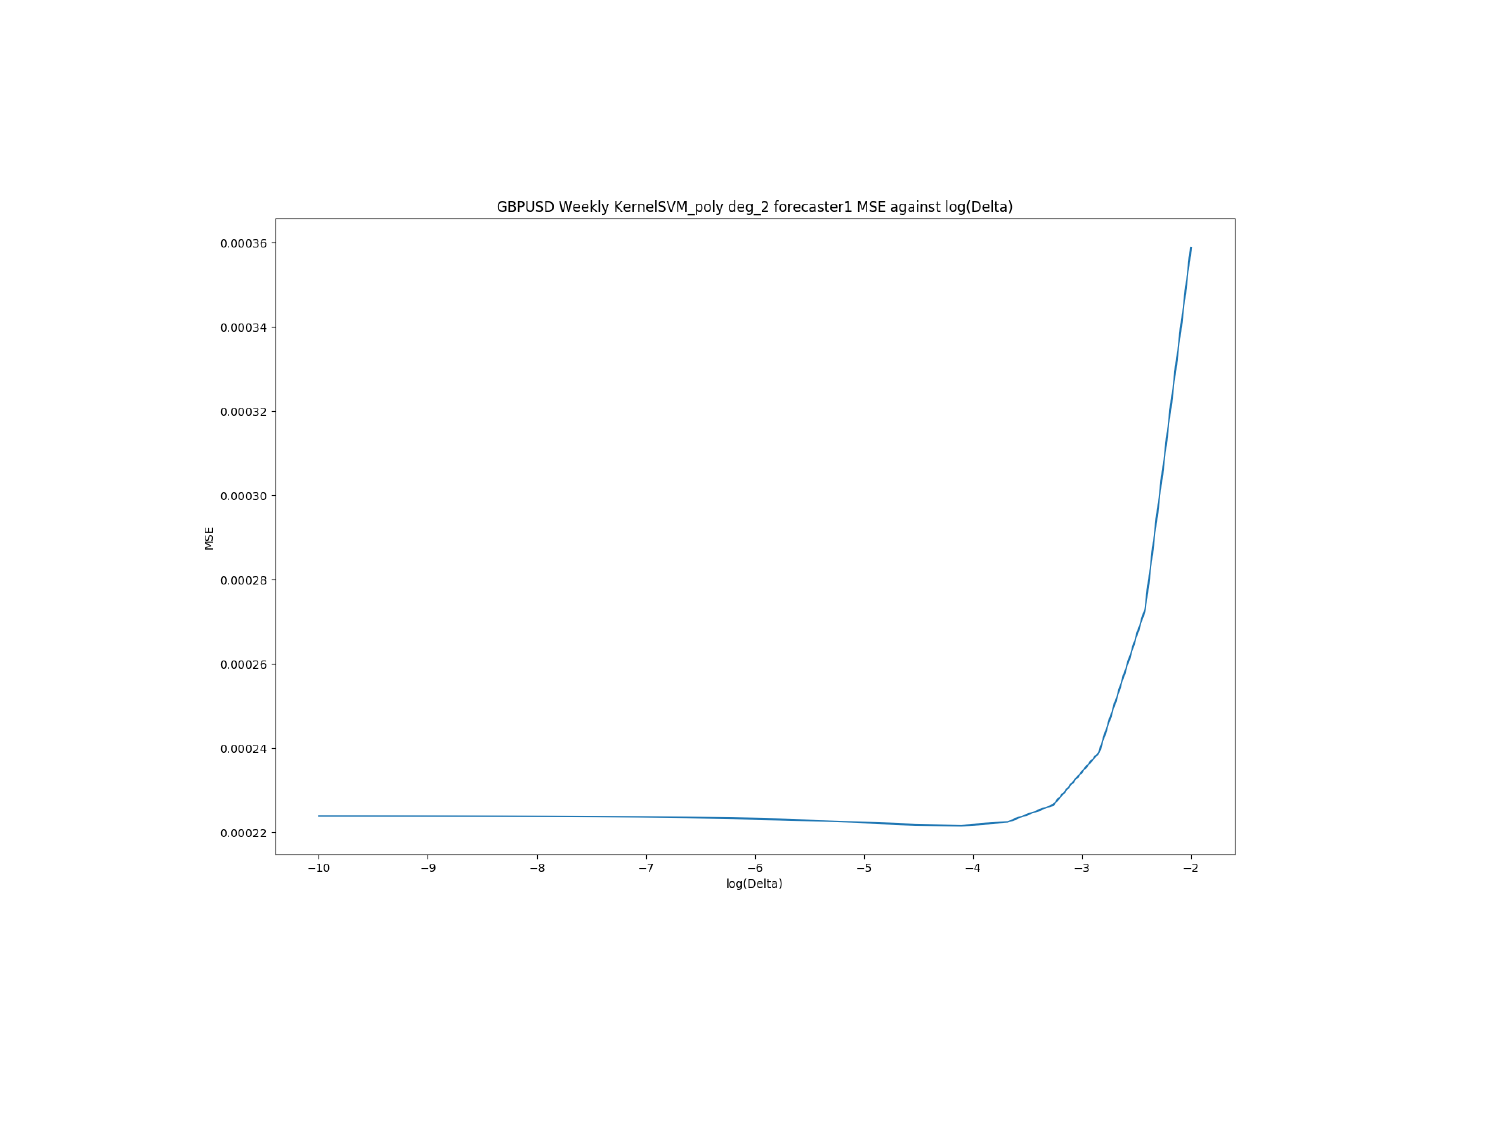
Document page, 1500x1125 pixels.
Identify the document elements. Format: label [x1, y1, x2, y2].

picture [119, 119, 1358, 946]
